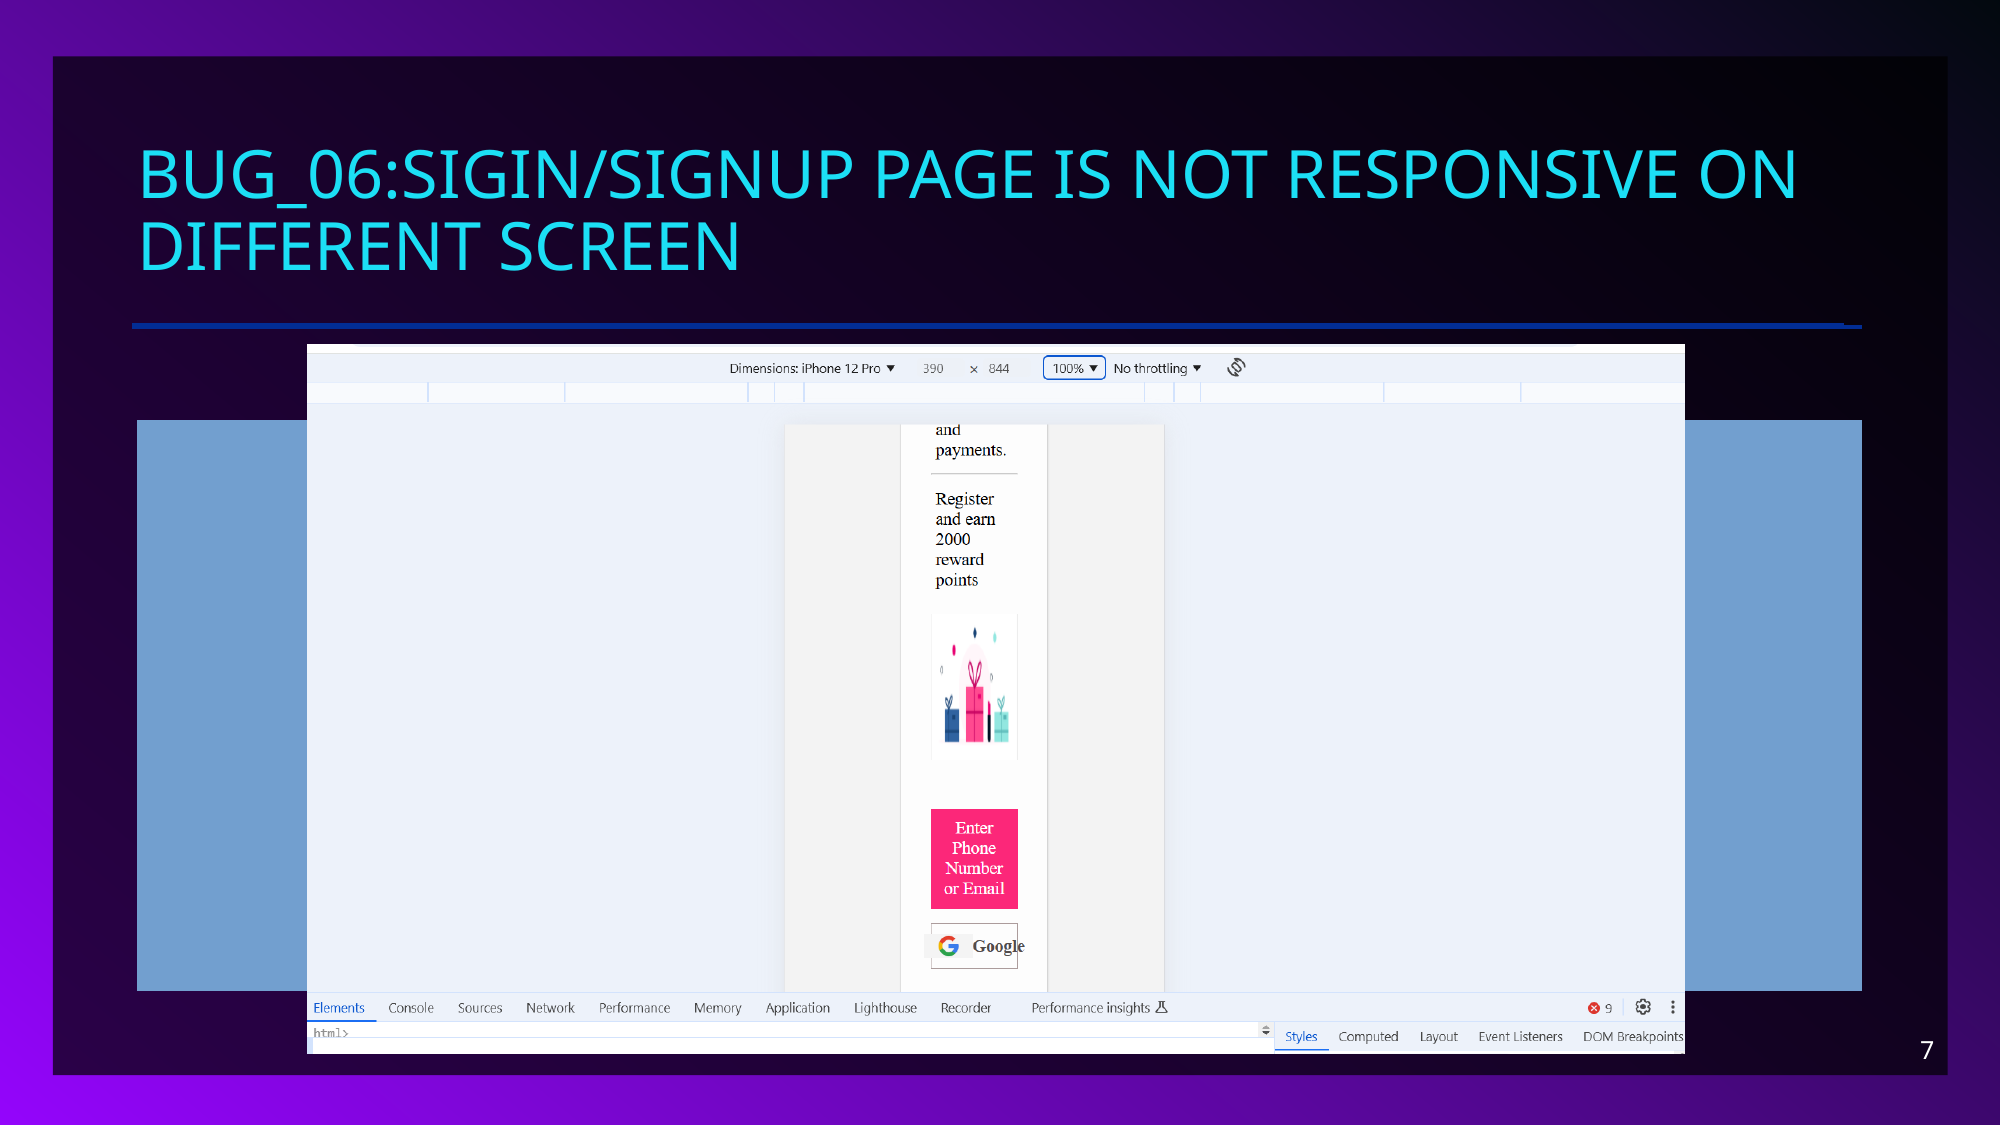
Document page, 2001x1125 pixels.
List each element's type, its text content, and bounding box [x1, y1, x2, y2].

slide_number 7 [1499, 1021, 1950, 1082]
picture [307, 344, 1685, 1054]
title Bug_06:sigin/signup page is not responsive on different screen [137, 105, 1862, 293]
